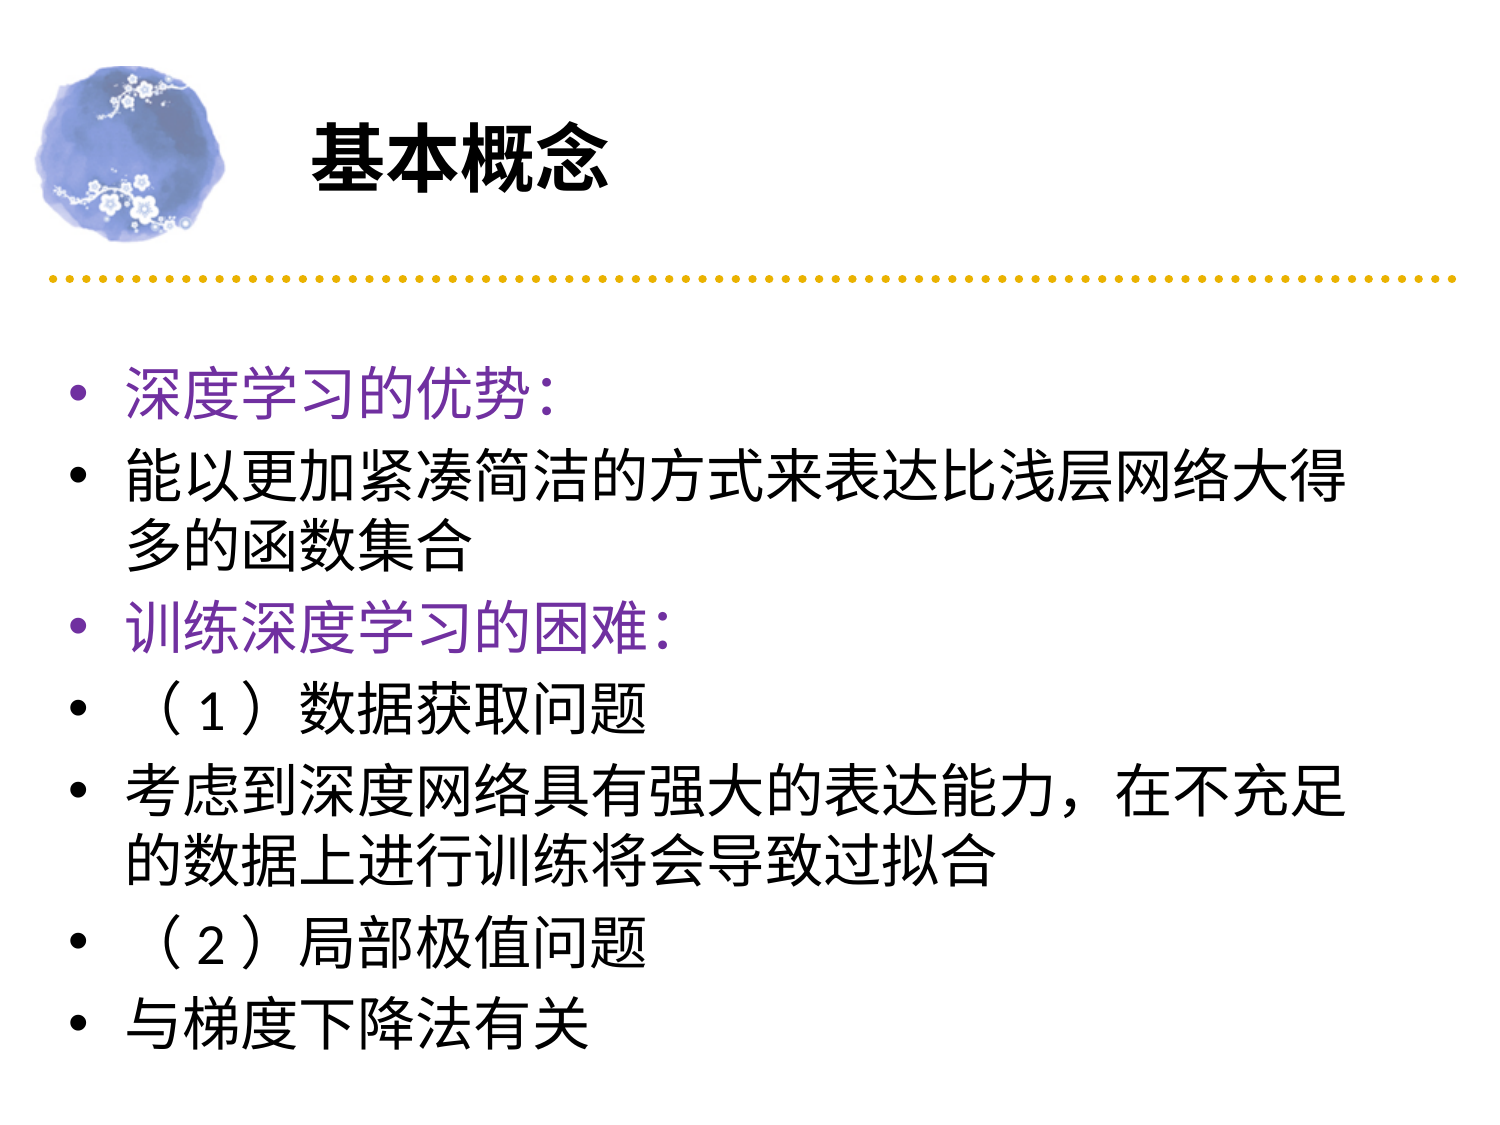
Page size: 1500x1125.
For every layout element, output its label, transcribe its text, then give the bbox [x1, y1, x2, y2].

list 深度学习的优势： 能以更加紧凑简洁的方式来表达比浅层网络大得多的函数集合 训练深度学习的困难： （1）数据获取问题 考虑到深度网络具有强大的表达能力，在不充足的数据上进行训练将会导致过拟合 （2）局部极值问题 与梯度下降法有关 [52, 349, 1404, 1093]
title 基本概念 [265, 115, 656, 199]
picture [29, 66, 232, 248]
